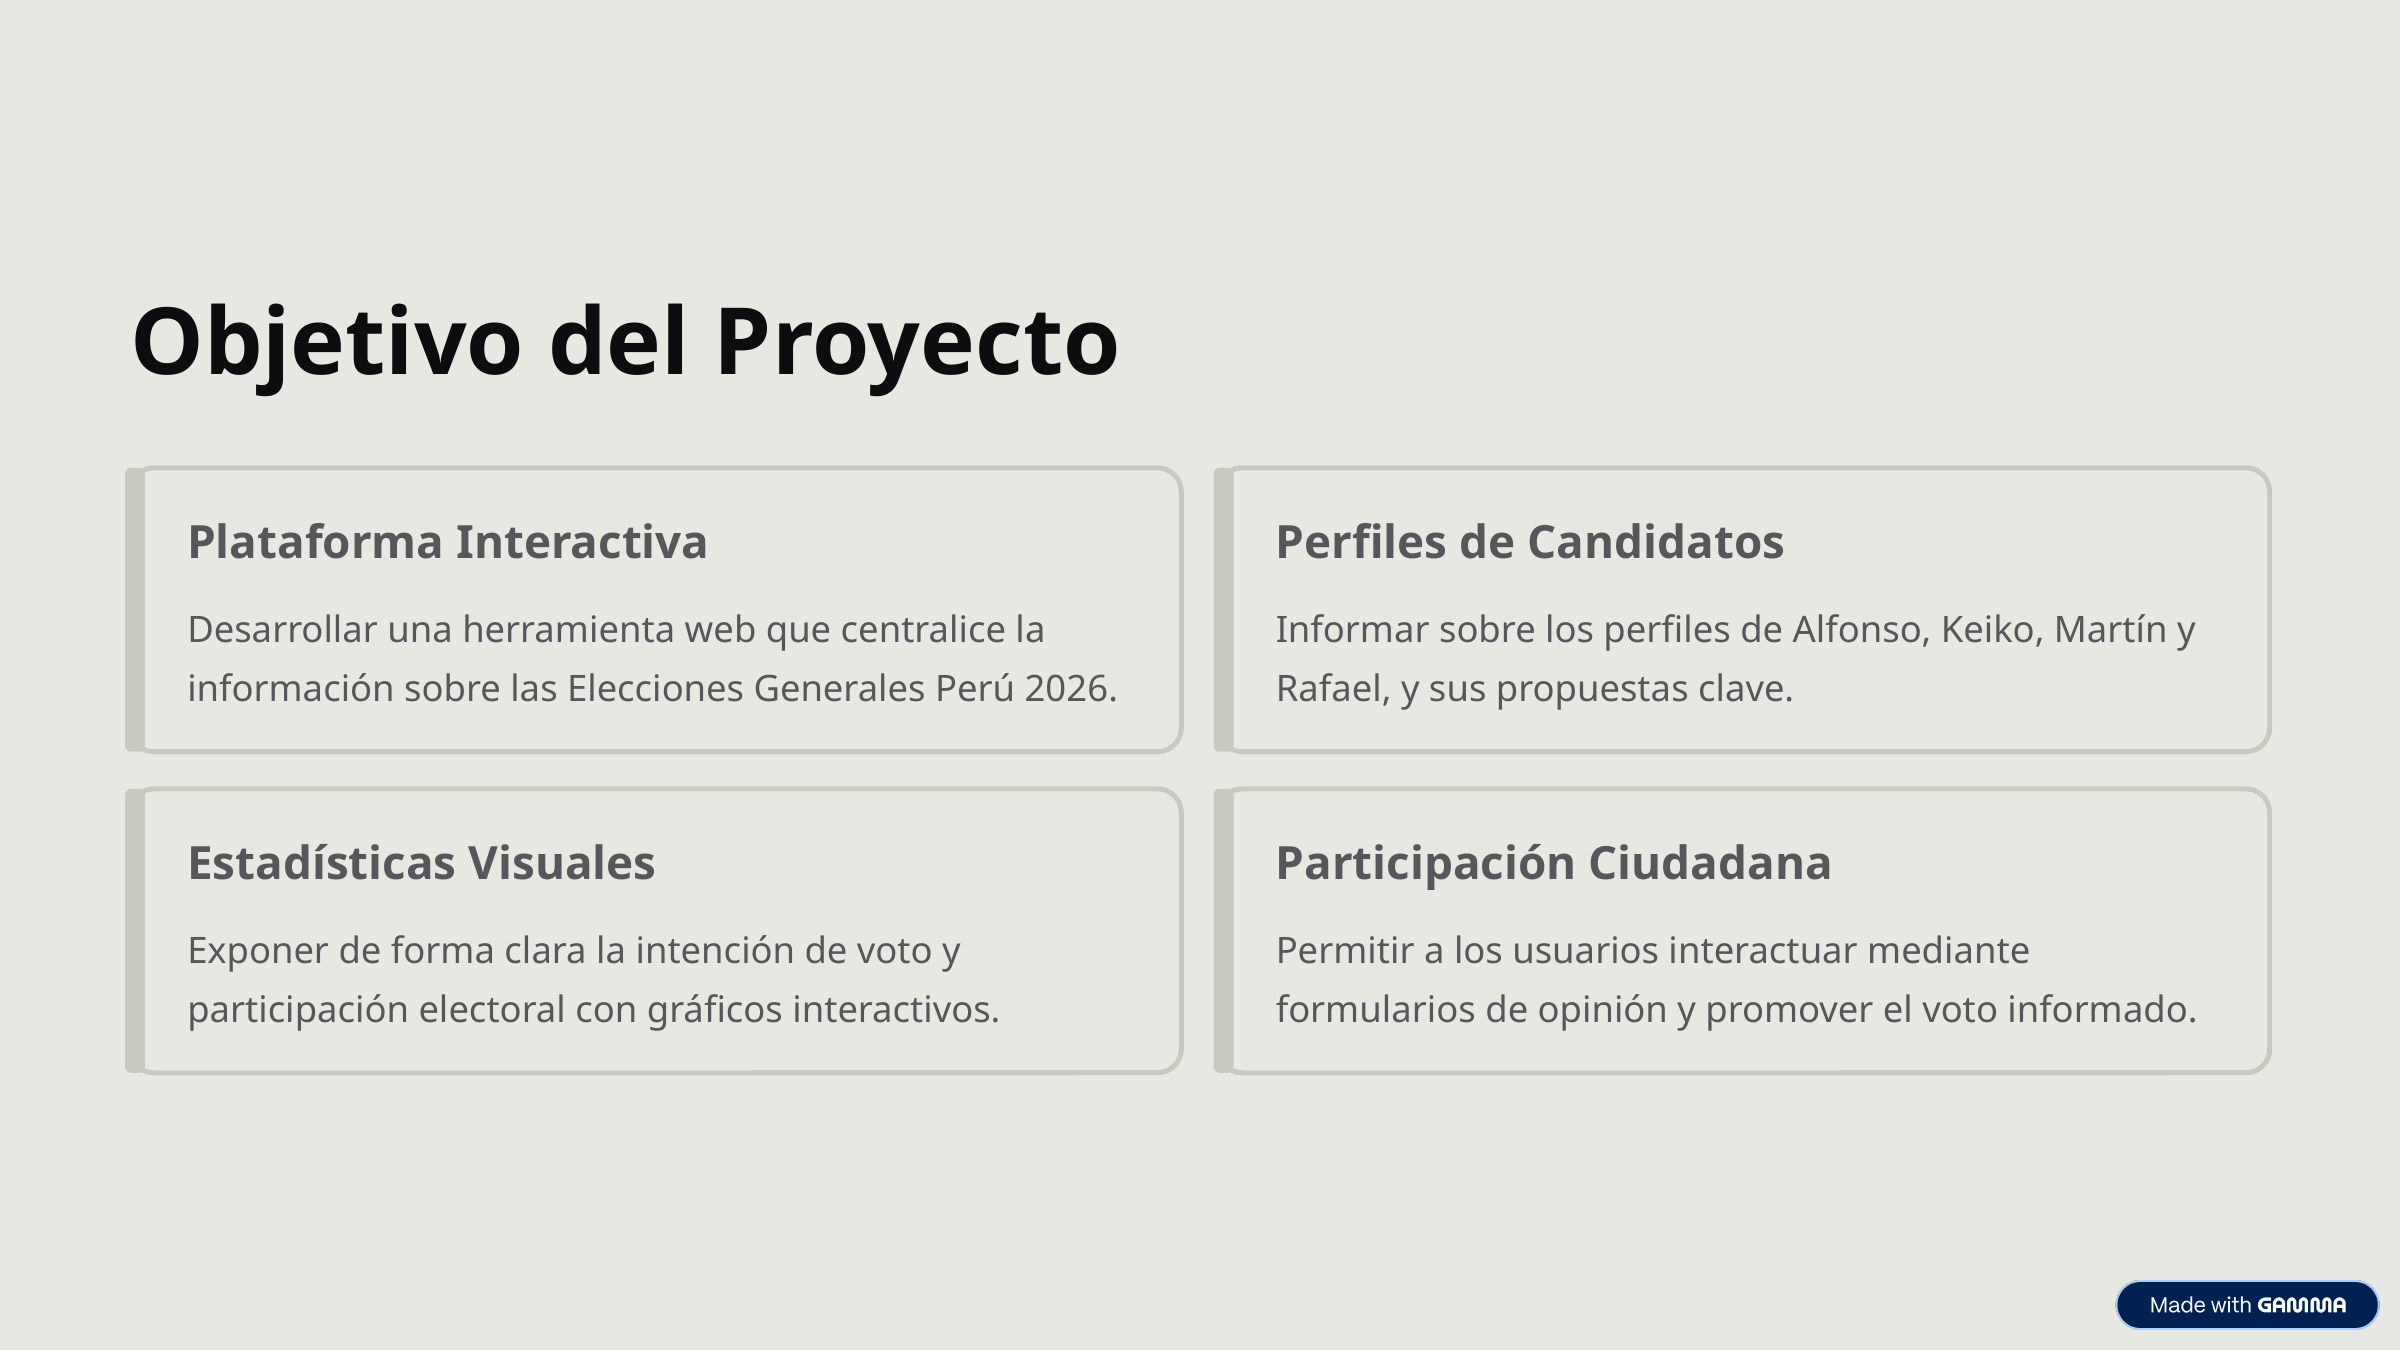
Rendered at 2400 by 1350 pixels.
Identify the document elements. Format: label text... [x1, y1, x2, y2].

text_box Plataforma Interactiva [187, 509, 902, 568]
picture [2106, 1271, 2389, 1339]
text_box Participación Ciudadana [1275, 831, 2026, 890]
text_box [125, 788, 146, 1073]
text_box [144, 467, 1182, 752]
text_box [144, 788, 1182, 1073]
text_box Perfiles de Candidatos [1275, 509, 1944, 568]
text_box [1213, 467, 1234, 752]
text_box Estadísticas Visuales [187, 831, 841, 890]
text_box [1213, 788, 1234, 1073]
text_box Exponer de forma clara la intención de voto y participación electoral con gráficos interactivos. [187, 911, 1140, 1031]
text_box Informar sobre los perfiles de Alfonso, Keiko, Martín y Rafael, y sus propuestas clave. [1275, 590, 2228, 710]
text_box [1233, 788, 2270, 1073]
text_box [1233, 467, 2270, 752]
text_box Desarrollar una herramienta web que centralice la información sobre las Elecciones Generales Perú 2026. [187, 590, 1140, 710]
text_box Permitir a los usuarios interactuar mediante formularios de opinión y promover el voto informado. [1275, 911, 2228, 1031]
text_box Objetivo del Proyecto [130, 277, 1408, 394]
text_box [125, 467, 146, 752]
